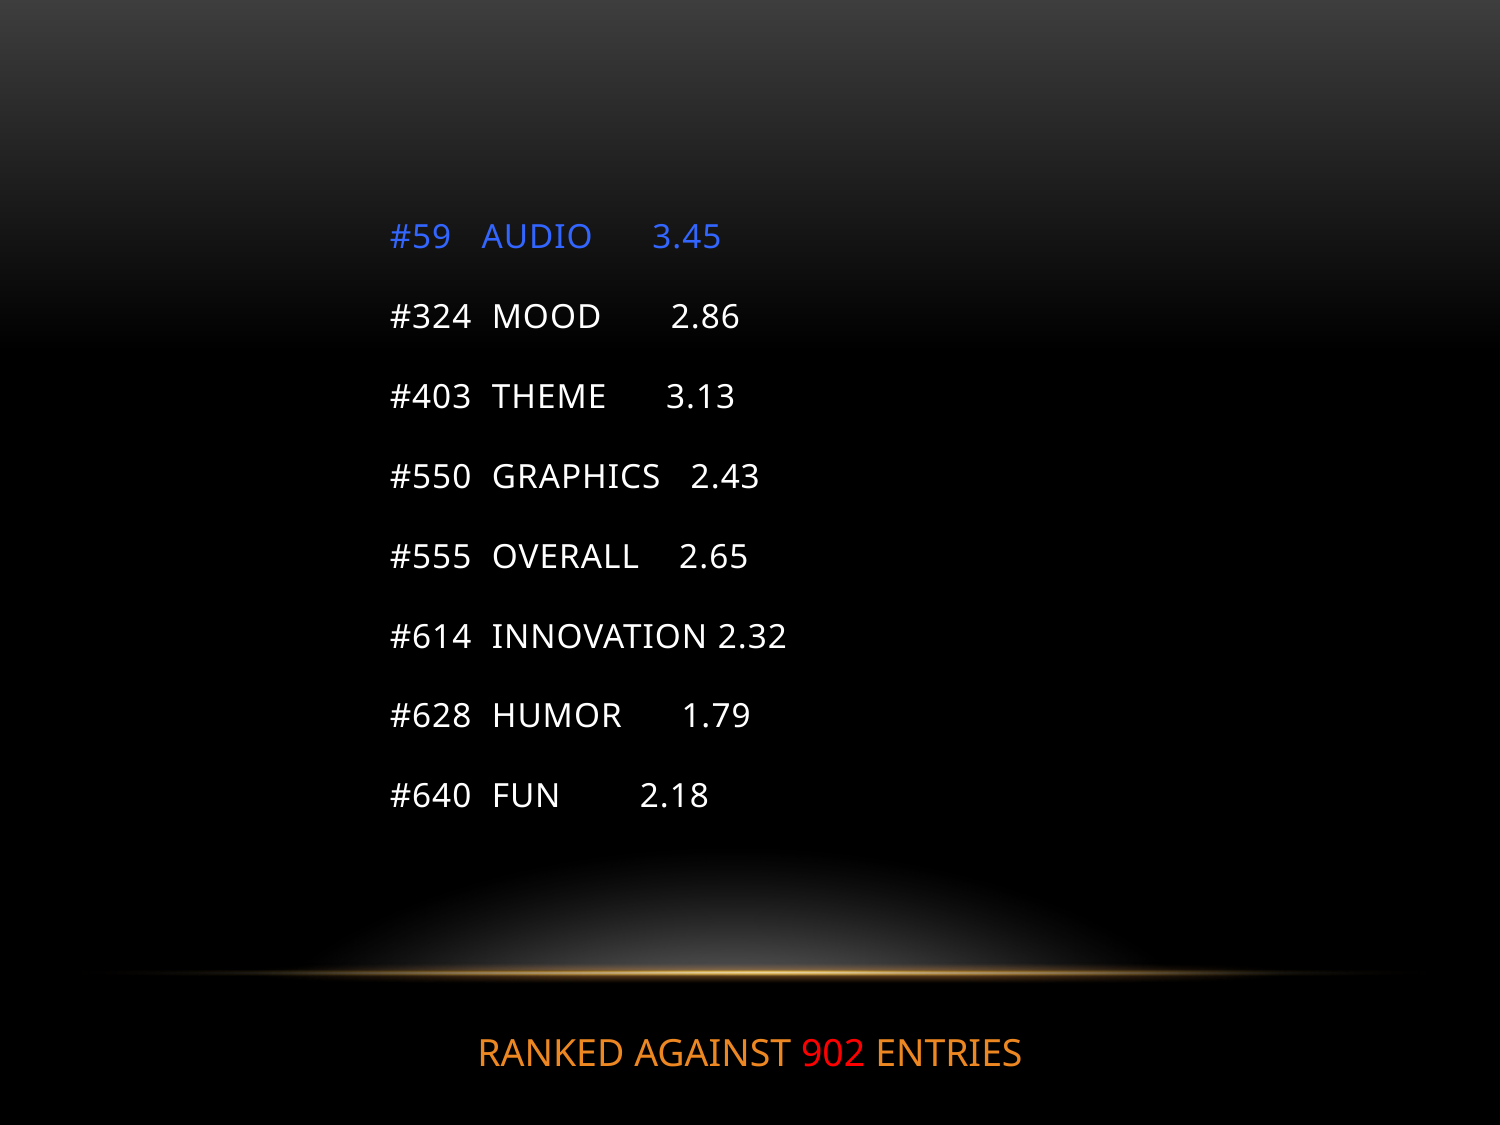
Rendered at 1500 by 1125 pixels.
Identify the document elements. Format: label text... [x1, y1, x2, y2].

picture [0, 0, 1500, 1125]
text_box RANKED AGAINST 902 ENTRIES [462, 1021, 1038, 1082]
title #59 Audio 3.45 #324 Mood 2.86 #403 Theme 3.13 #550 Graphics 2.43 #555 Overall 2.65 #614 Innovation 2.32 #628 Humor 1.79 #640 Fun 2.18 [374, 70, 1126, 920]
